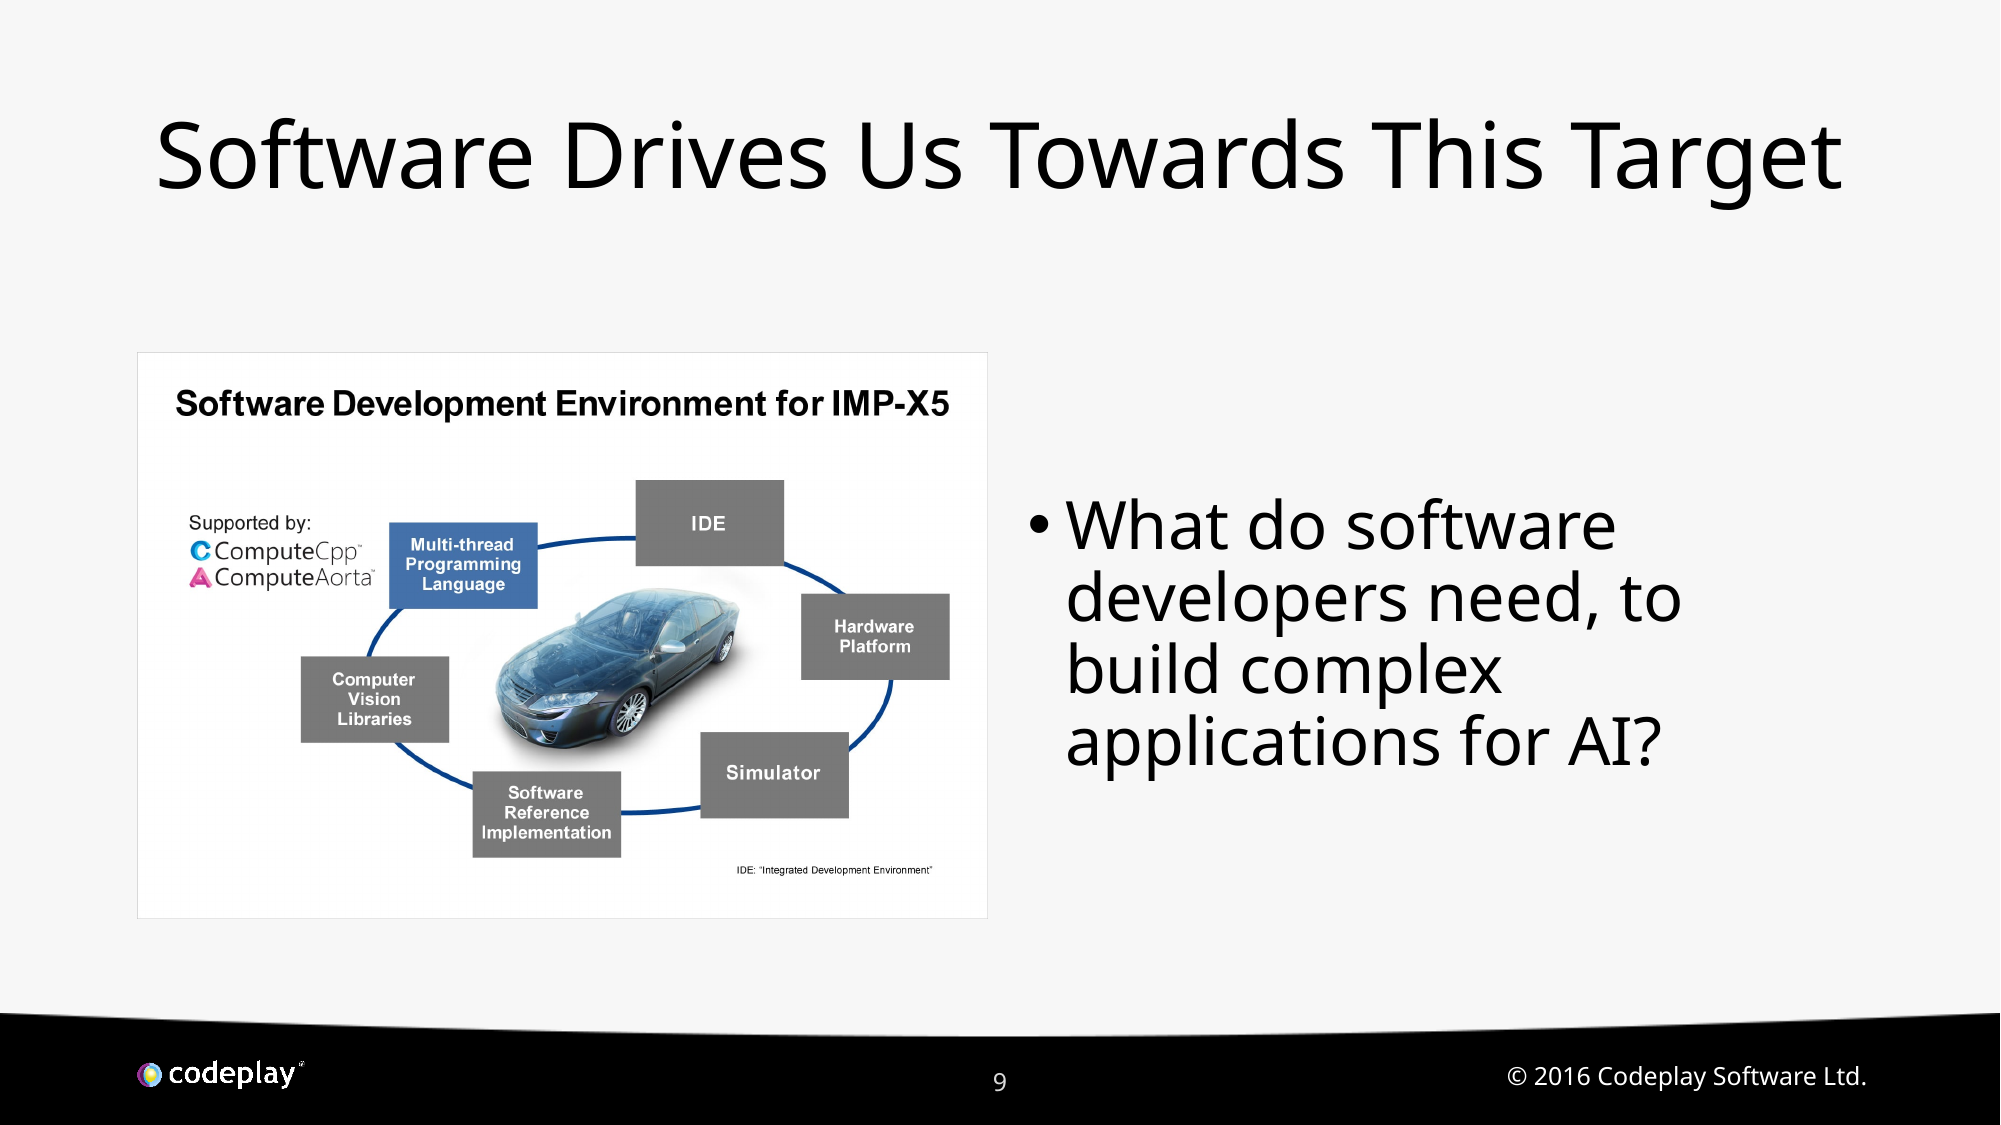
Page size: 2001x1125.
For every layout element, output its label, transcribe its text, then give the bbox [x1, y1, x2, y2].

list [137, 352, 988, 919]
picture [0, 1013, 2000, 1125]
list What do software developers need, to build complex applications for AI? [1012, 258, 1863, 1014]
title Software Drives Us Towards This Target [137, 59, 1863, 258]
